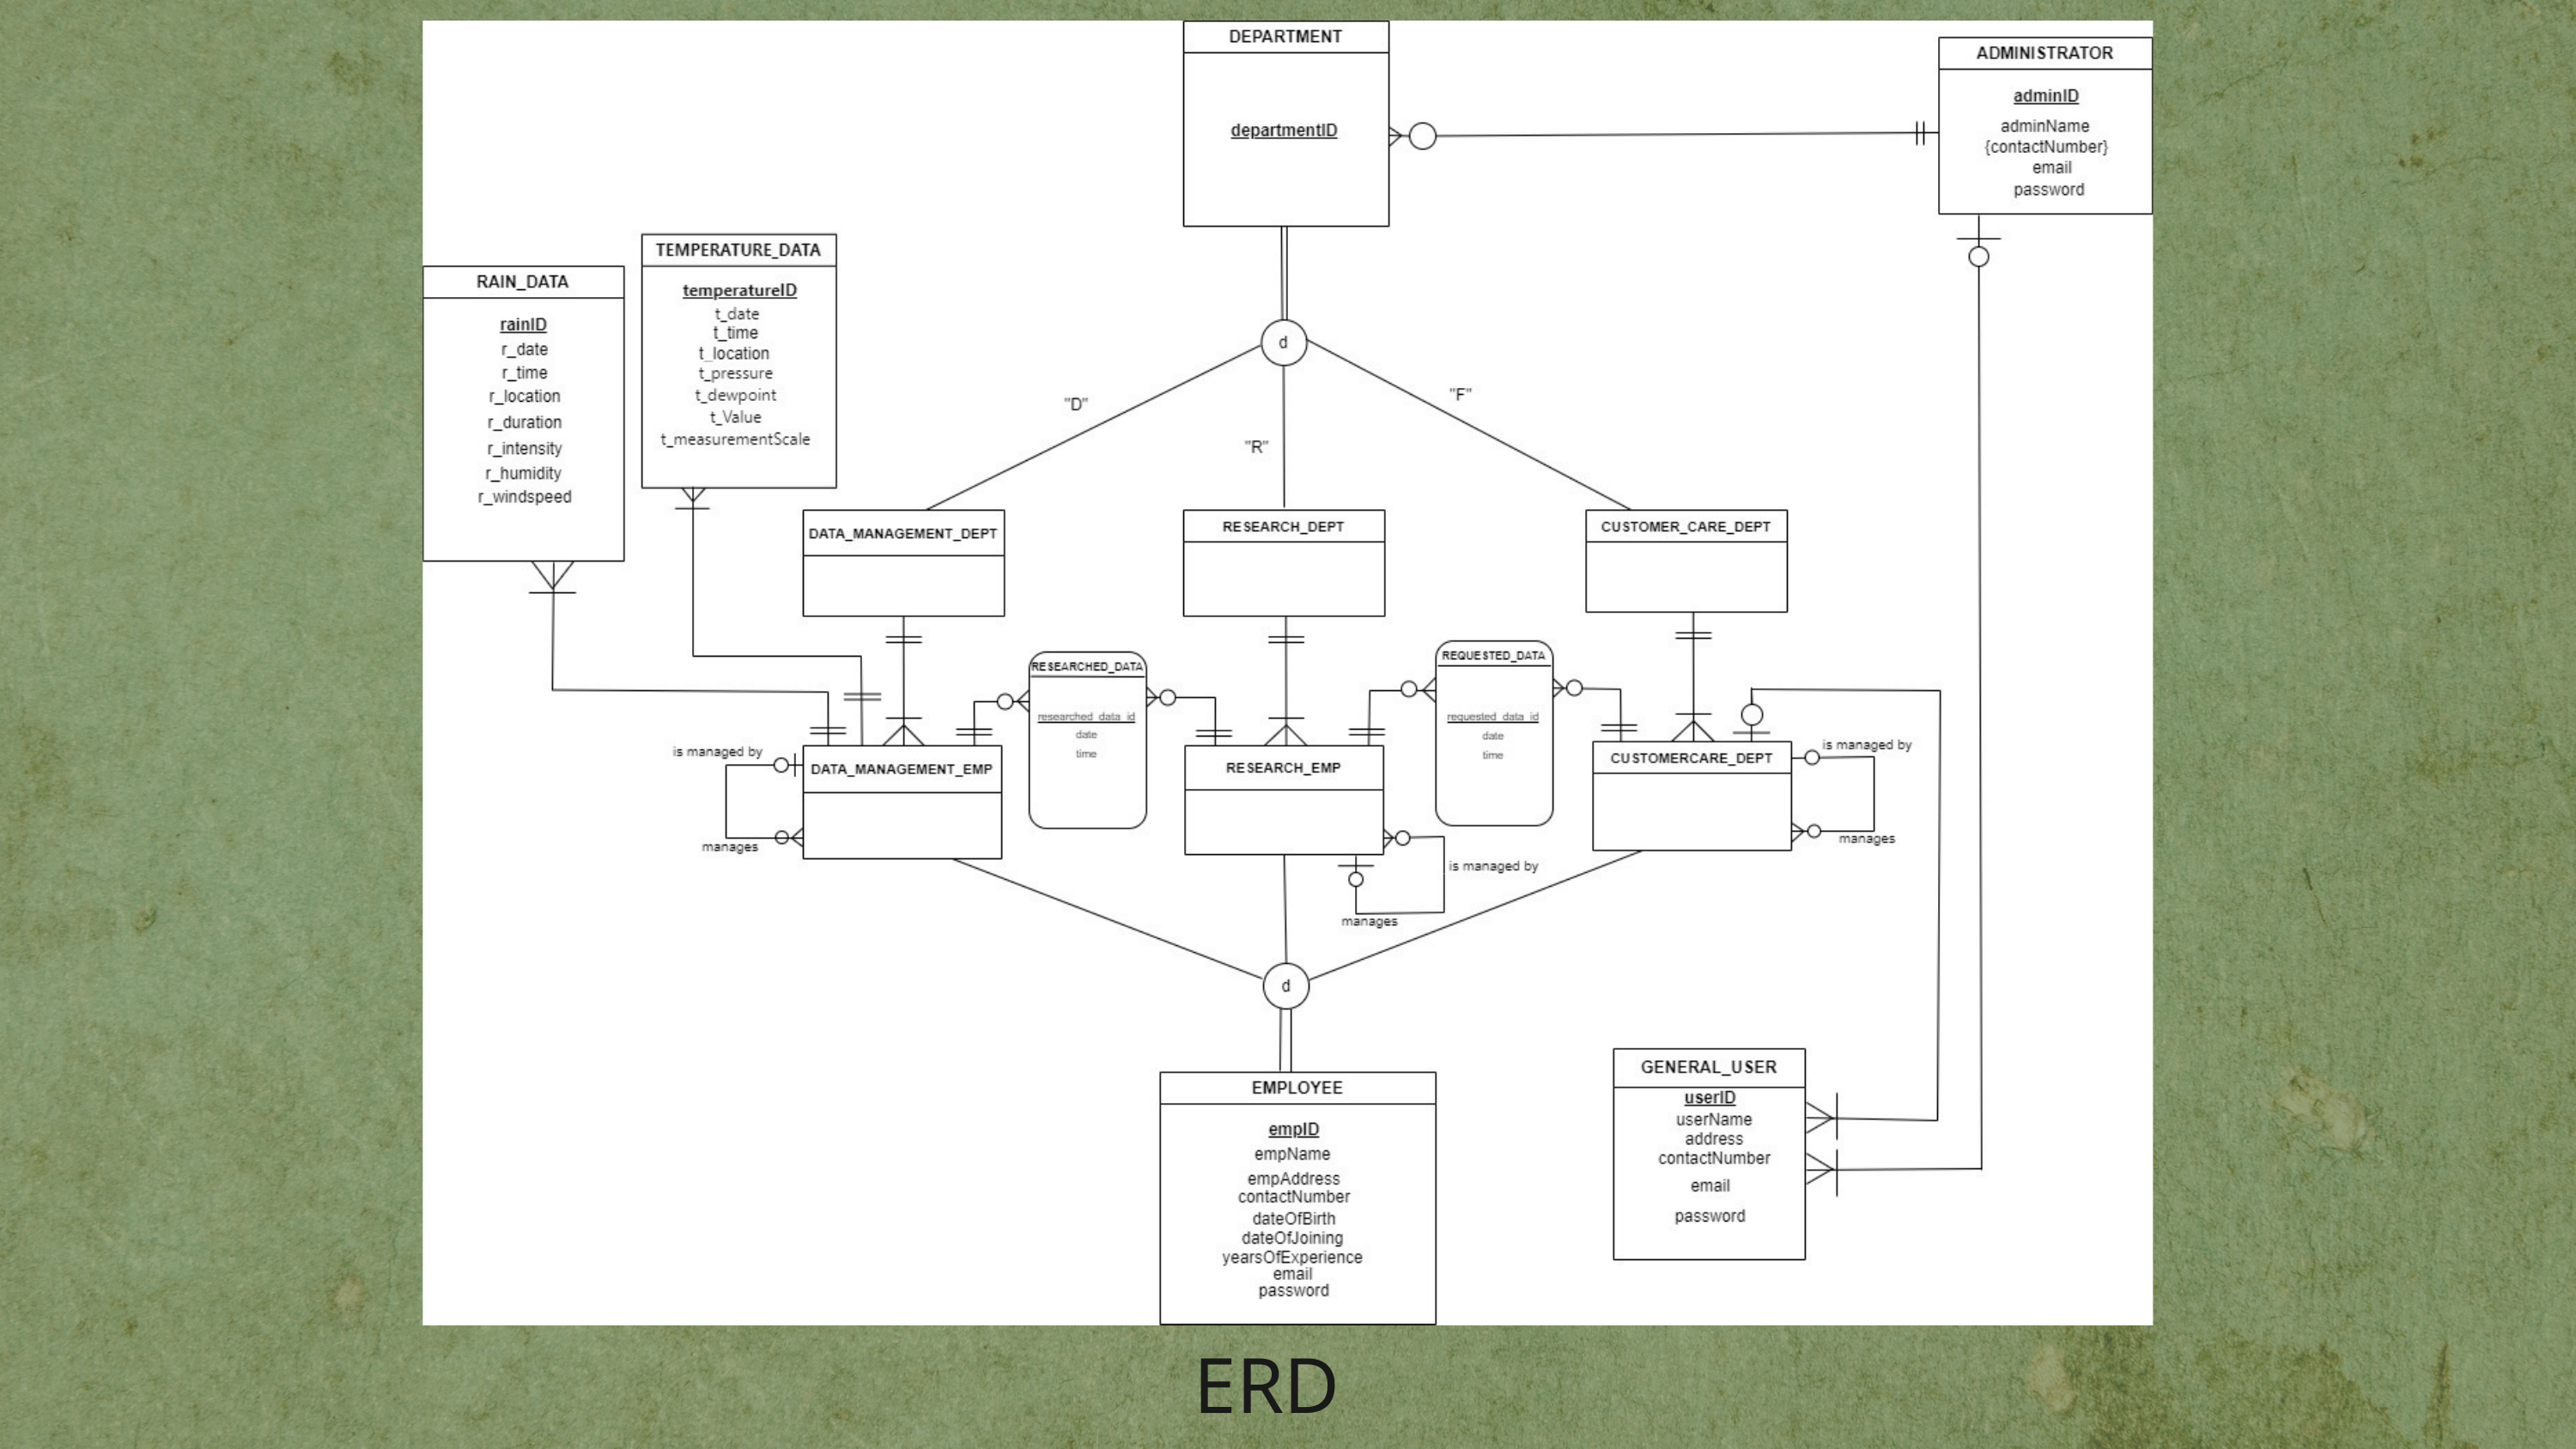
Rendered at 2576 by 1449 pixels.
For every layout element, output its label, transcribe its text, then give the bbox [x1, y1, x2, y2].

text_box ERD [1194, 1343, 1382, 1428]
text_box [422, 21, 2154, 1325]
text_box [0, 0, 2576, 1449]
